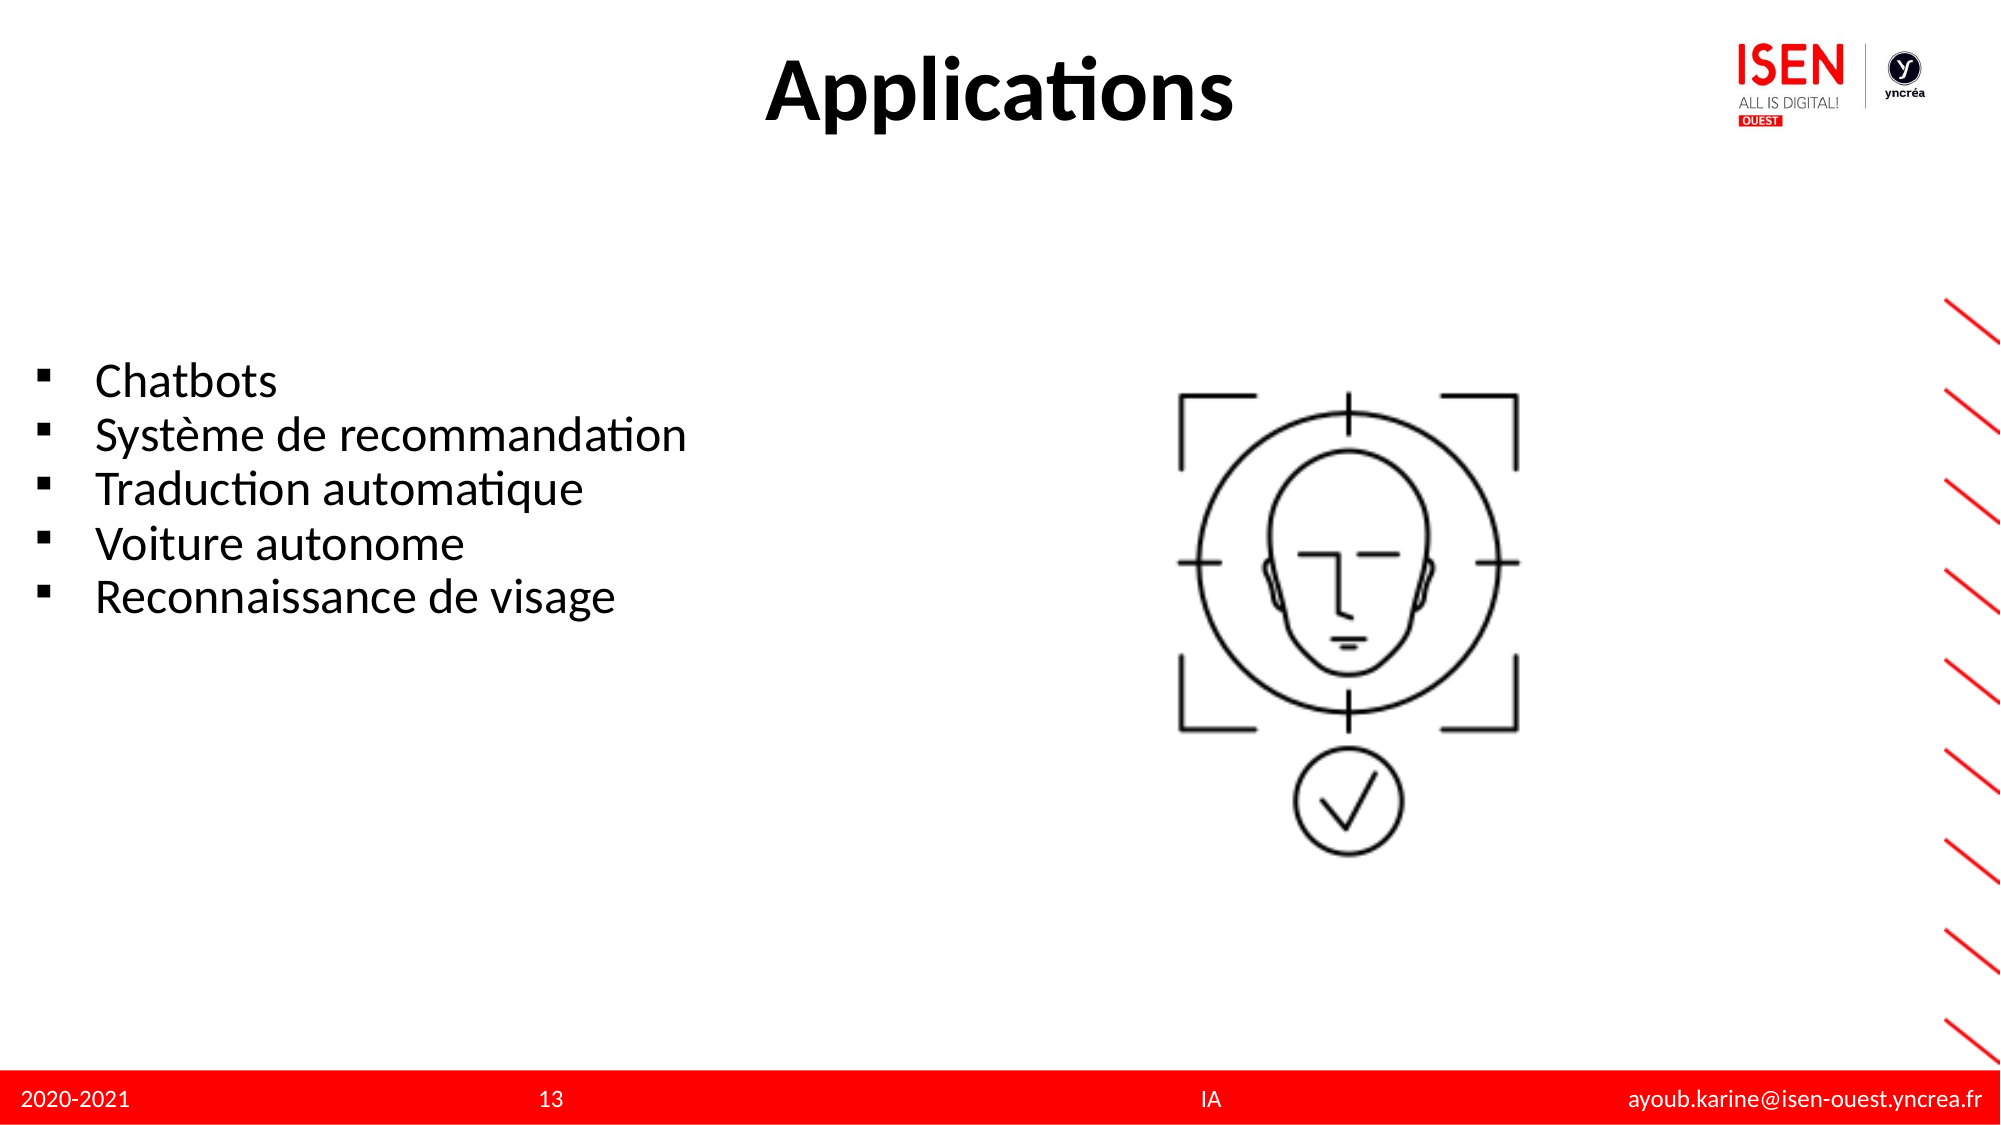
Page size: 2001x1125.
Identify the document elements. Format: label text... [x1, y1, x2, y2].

picture [1863, 30, 1945, 139]
title Applications [137, 16, 1863, 165]
picture [1944, 255, 2000, 1070]
footer IA ayoub.karine@isen-ouest.yncrea.fr [699, 1070, 2000, 1125]
text_box Chatbots Système de recommandation Traduction automatique Voiture autonome Reconnaissance de visage [5, 347, 725, 744]
picture [1106, 382, 1593, 869]
slide_number 2020-2021 [5, 1070, 456, 1125]
slide_number ‹#› [486, 1069, 579, 1125]
